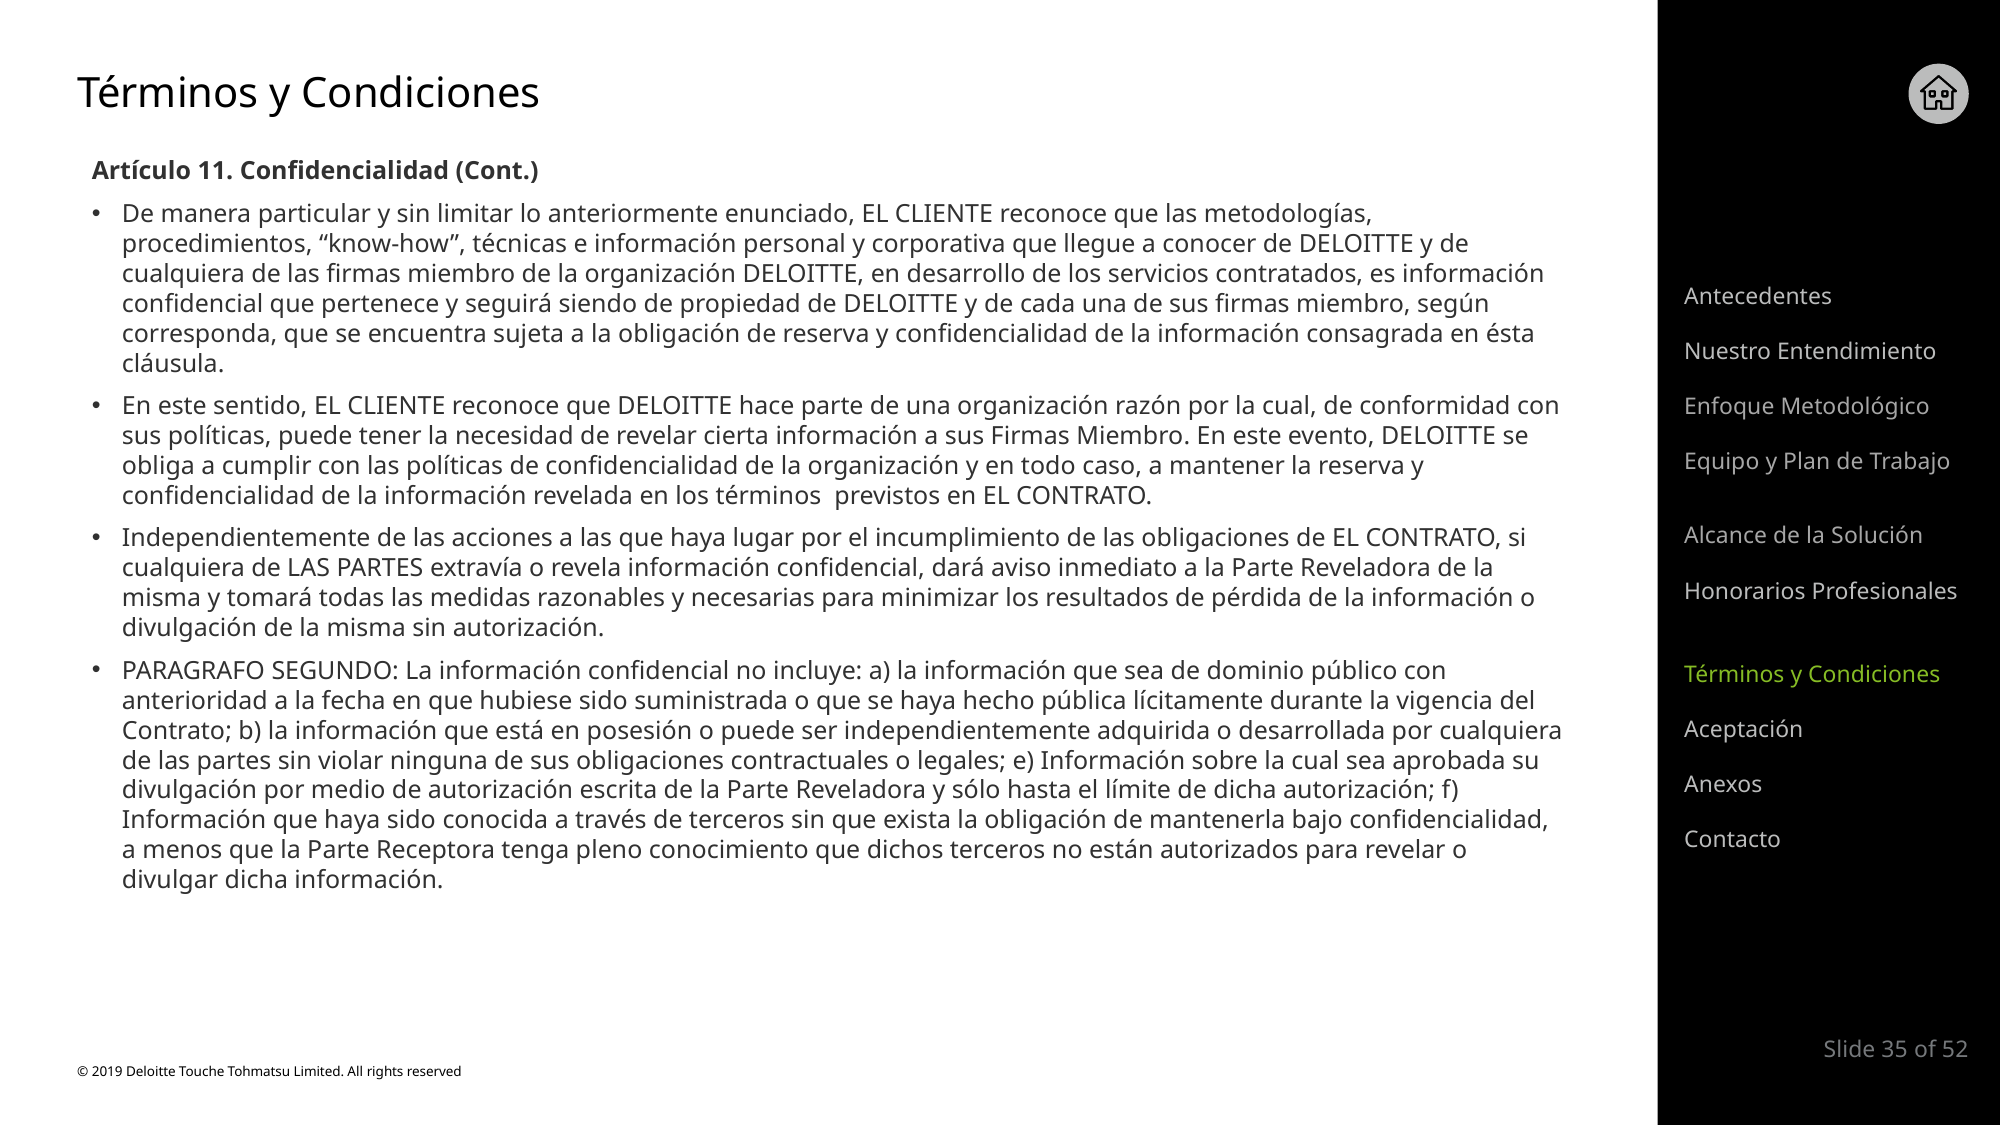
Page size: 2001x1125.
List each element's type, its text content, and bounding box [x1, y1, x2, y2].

text_box Términos y Condiciones [1684, 660, 1968, 688]
text_box Honorarios Profesionales [1684, 576, 1968, 604]
text_box Alcance de la Solución [1684, 520, 1968, 549]
text_box Aceptación [1684, 714, 1968, 743]
text_box Equipo y Plan de Trabajo [1684, 446, 1968, 475]
text_box Enfoque Metodológico [1684, 391, 1968, 420]
title Términos y Condiciones [77, 66, 1581, 121]
text_box Anexos [1684, 769, 1968, 798]
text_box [76, 139, 1581, 954]
text_box Nuestro Entendimiento [1684, 336, 1968, 365]
text_box Antecedentes [1684, 281, 1975, 310]
text_box Contacto [1684, 824, 1968, 852]
